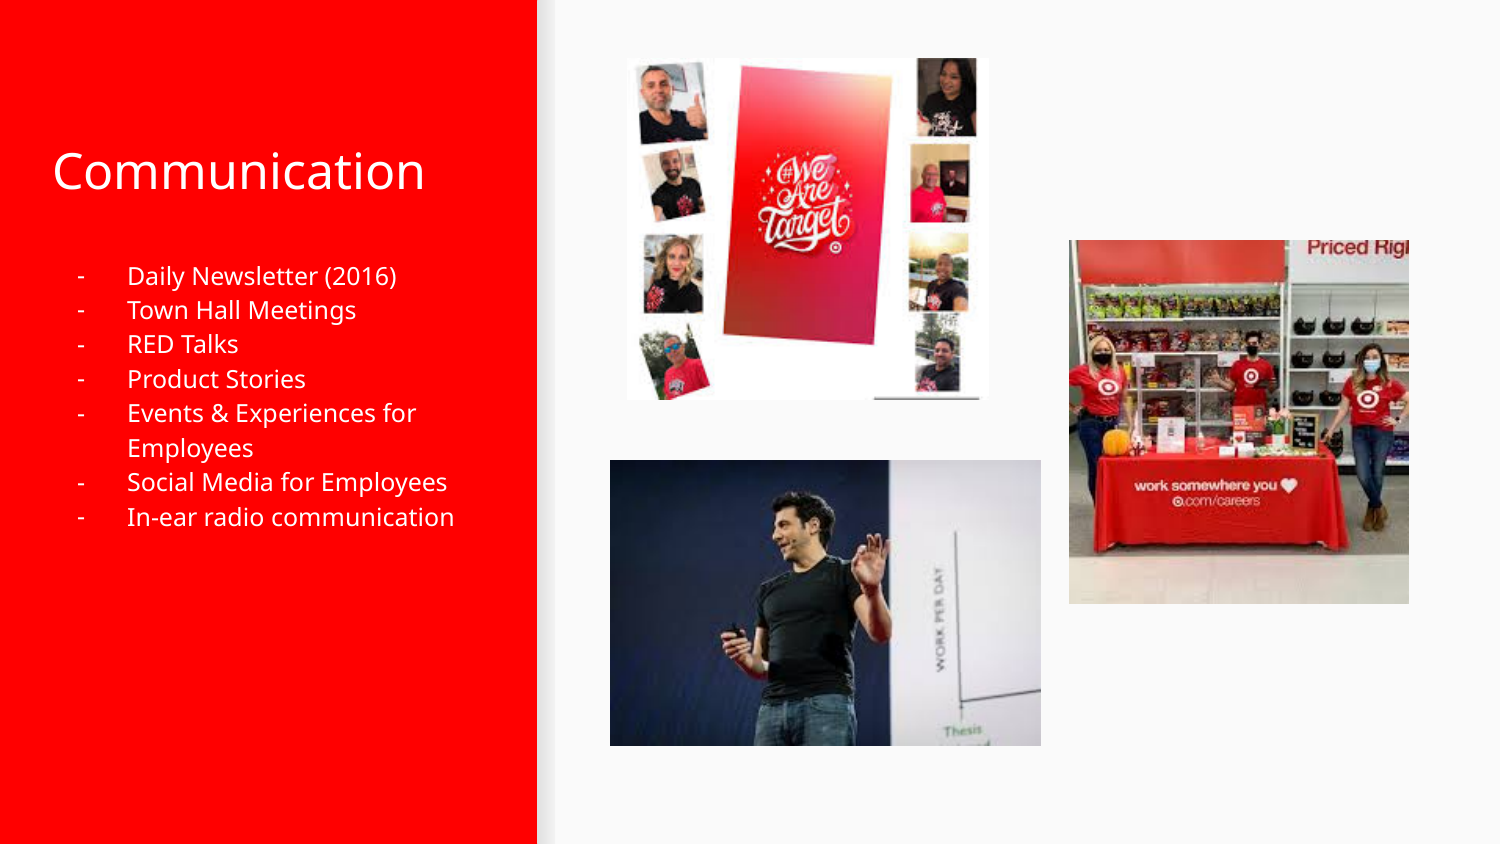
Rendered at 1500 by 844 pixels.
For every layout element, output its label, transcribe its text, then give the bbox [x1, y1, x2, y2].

picture [610, 459, 1041, 747]
picture [1069, 240, 1409, 604]
picture [627, 58, 989, 400]
title Communication [37, 58, 498, 216]
list Daily Newsletter (2016) Town Hall Meetings RED Talks Product Stories Events & Experiences for Employees Social Media for Employees In-ear radio communication [37, 240, 498, 760]
